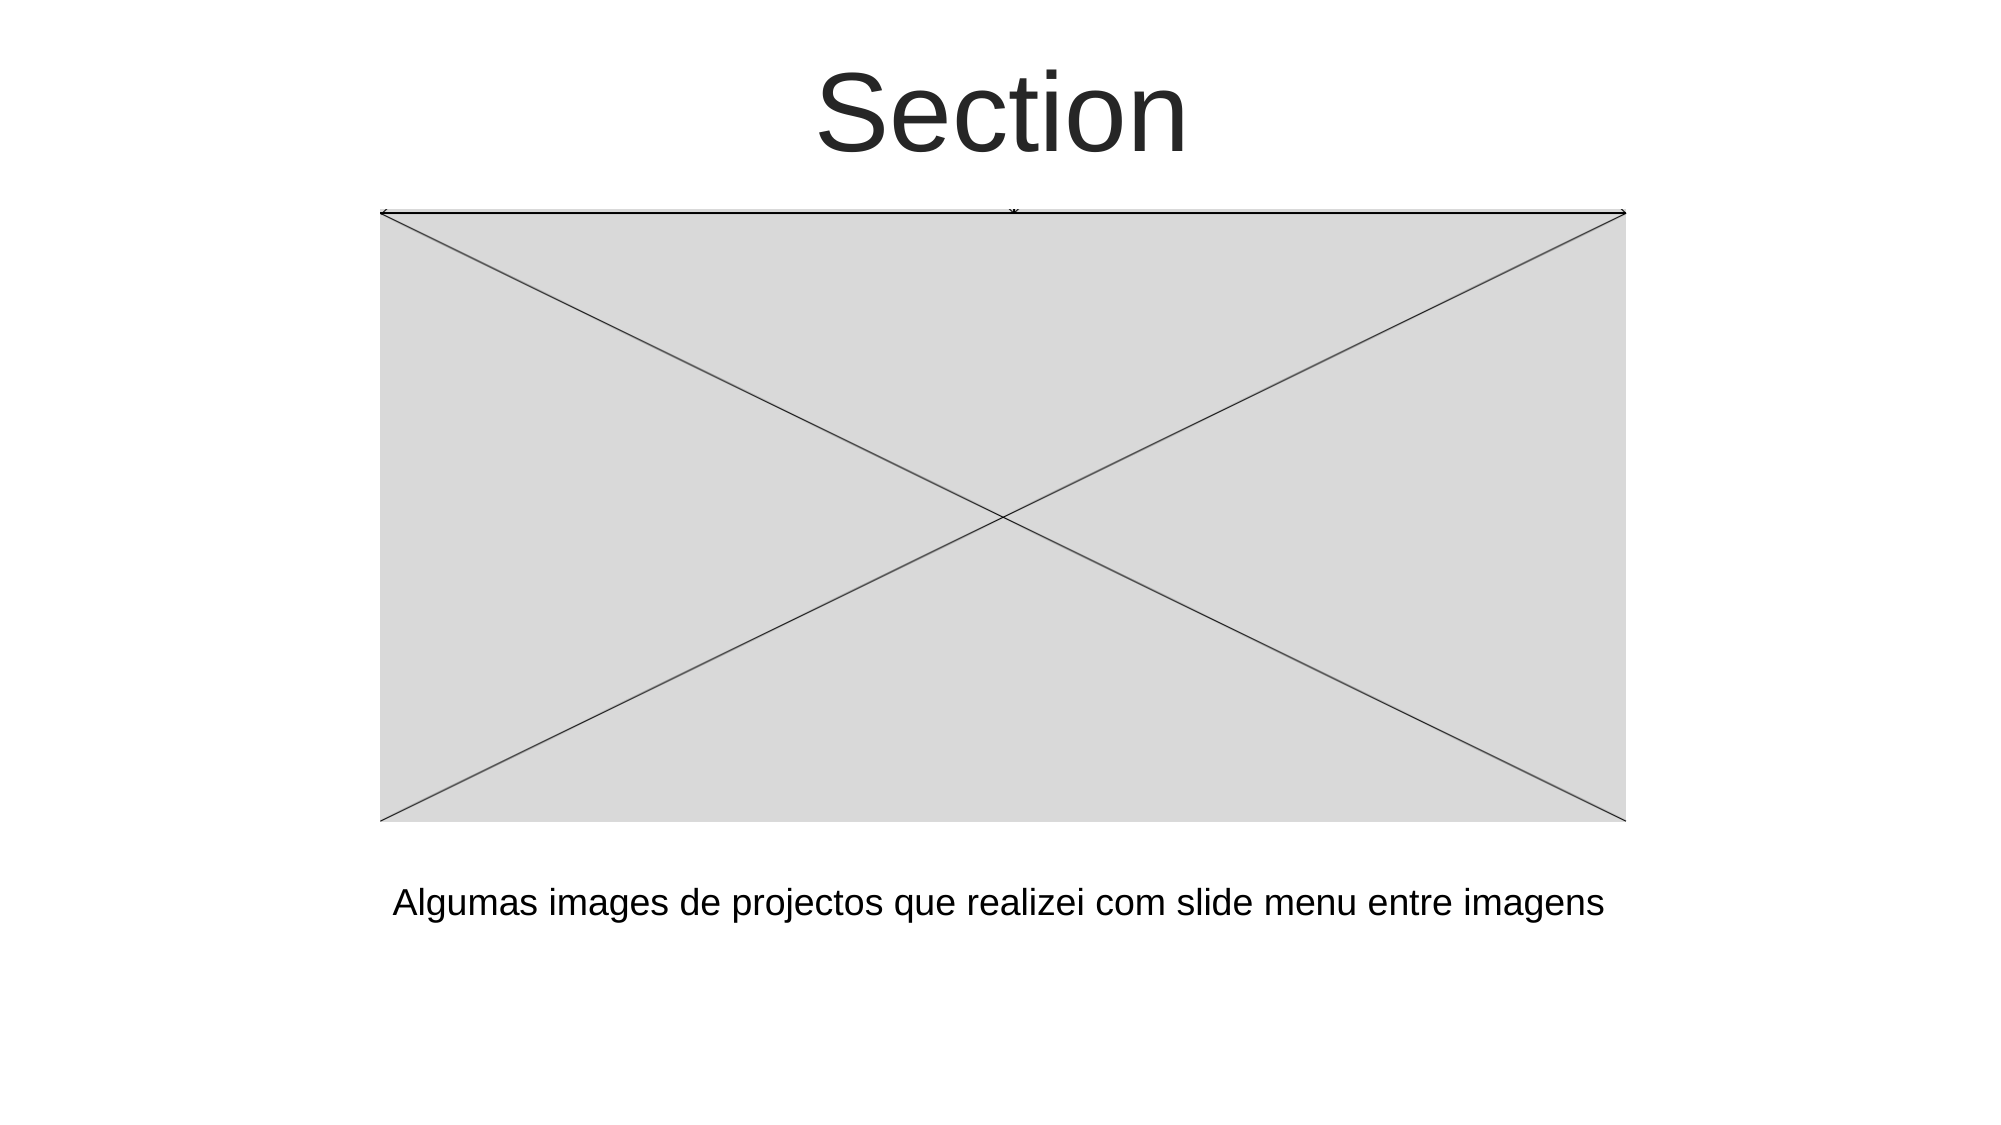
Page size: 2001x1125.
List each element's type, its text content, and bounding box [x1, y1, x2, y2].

picture [377, 209, 1627, 824]
list Section [53, 55, 1952, 175]
text_box Algumas images de projectos que realizei com slide menu entre imagens [377, 870, 1660, 930]
